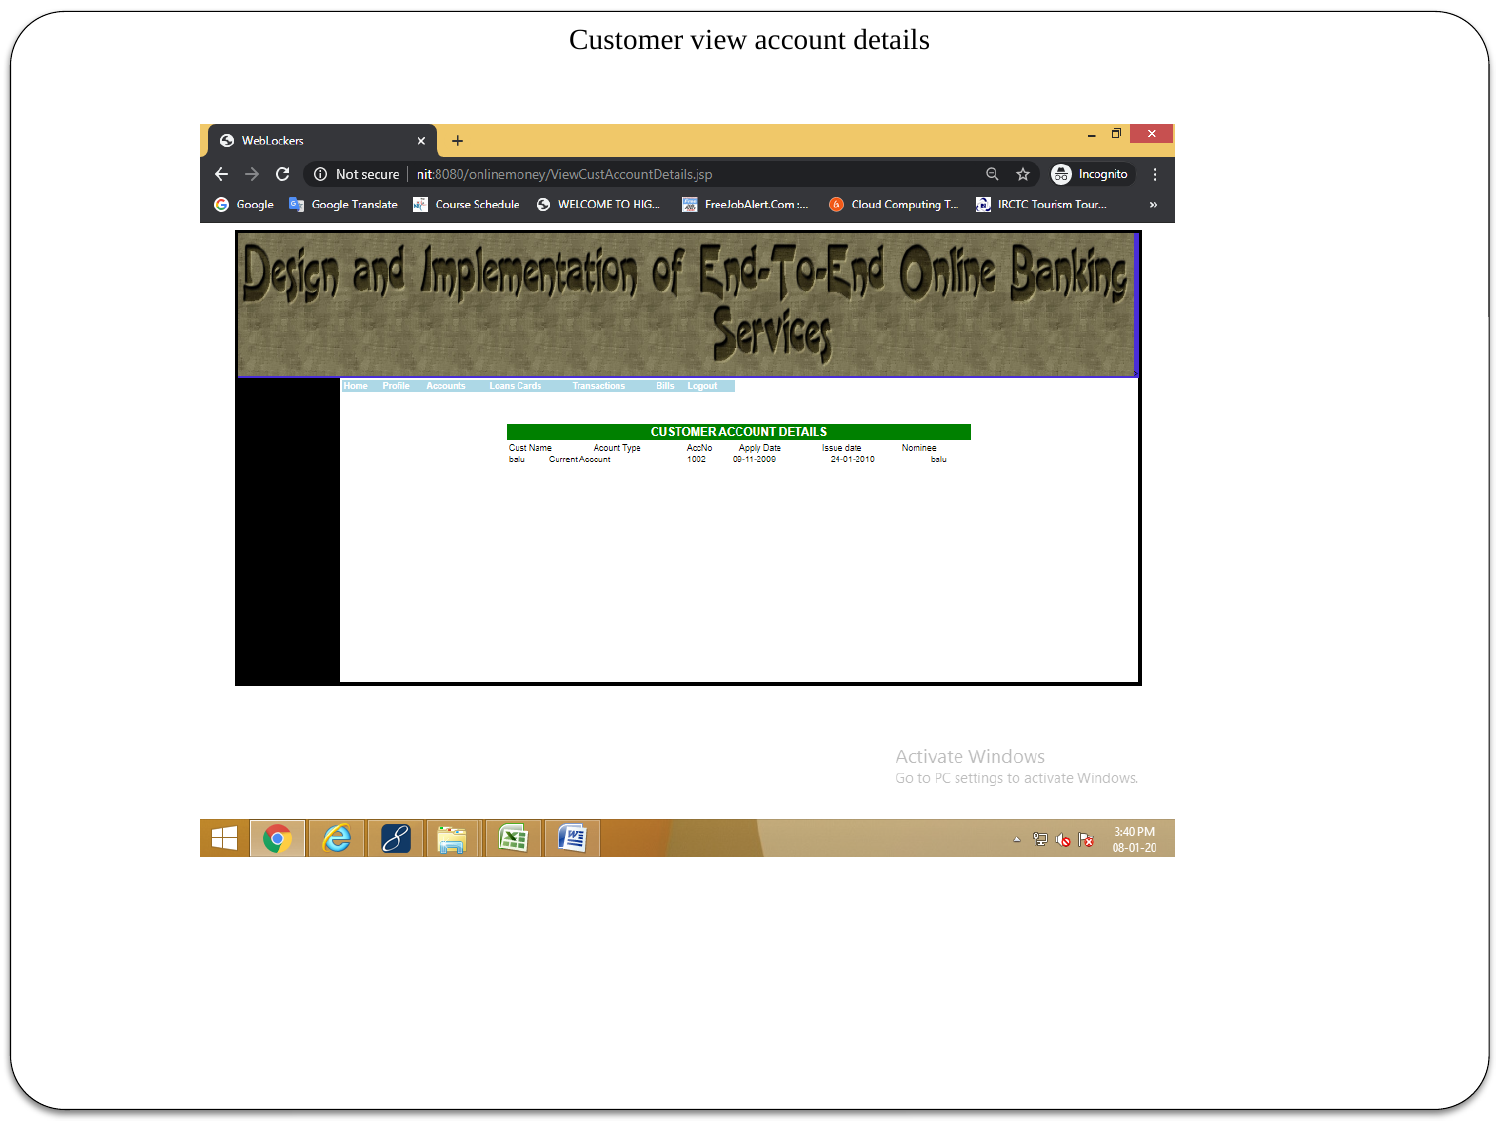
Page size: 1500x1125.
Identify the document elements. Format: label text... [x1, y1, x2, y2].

picture [199, 124, 1176, 857]
text_box Customer view account details [554, 12, 946, 63]
